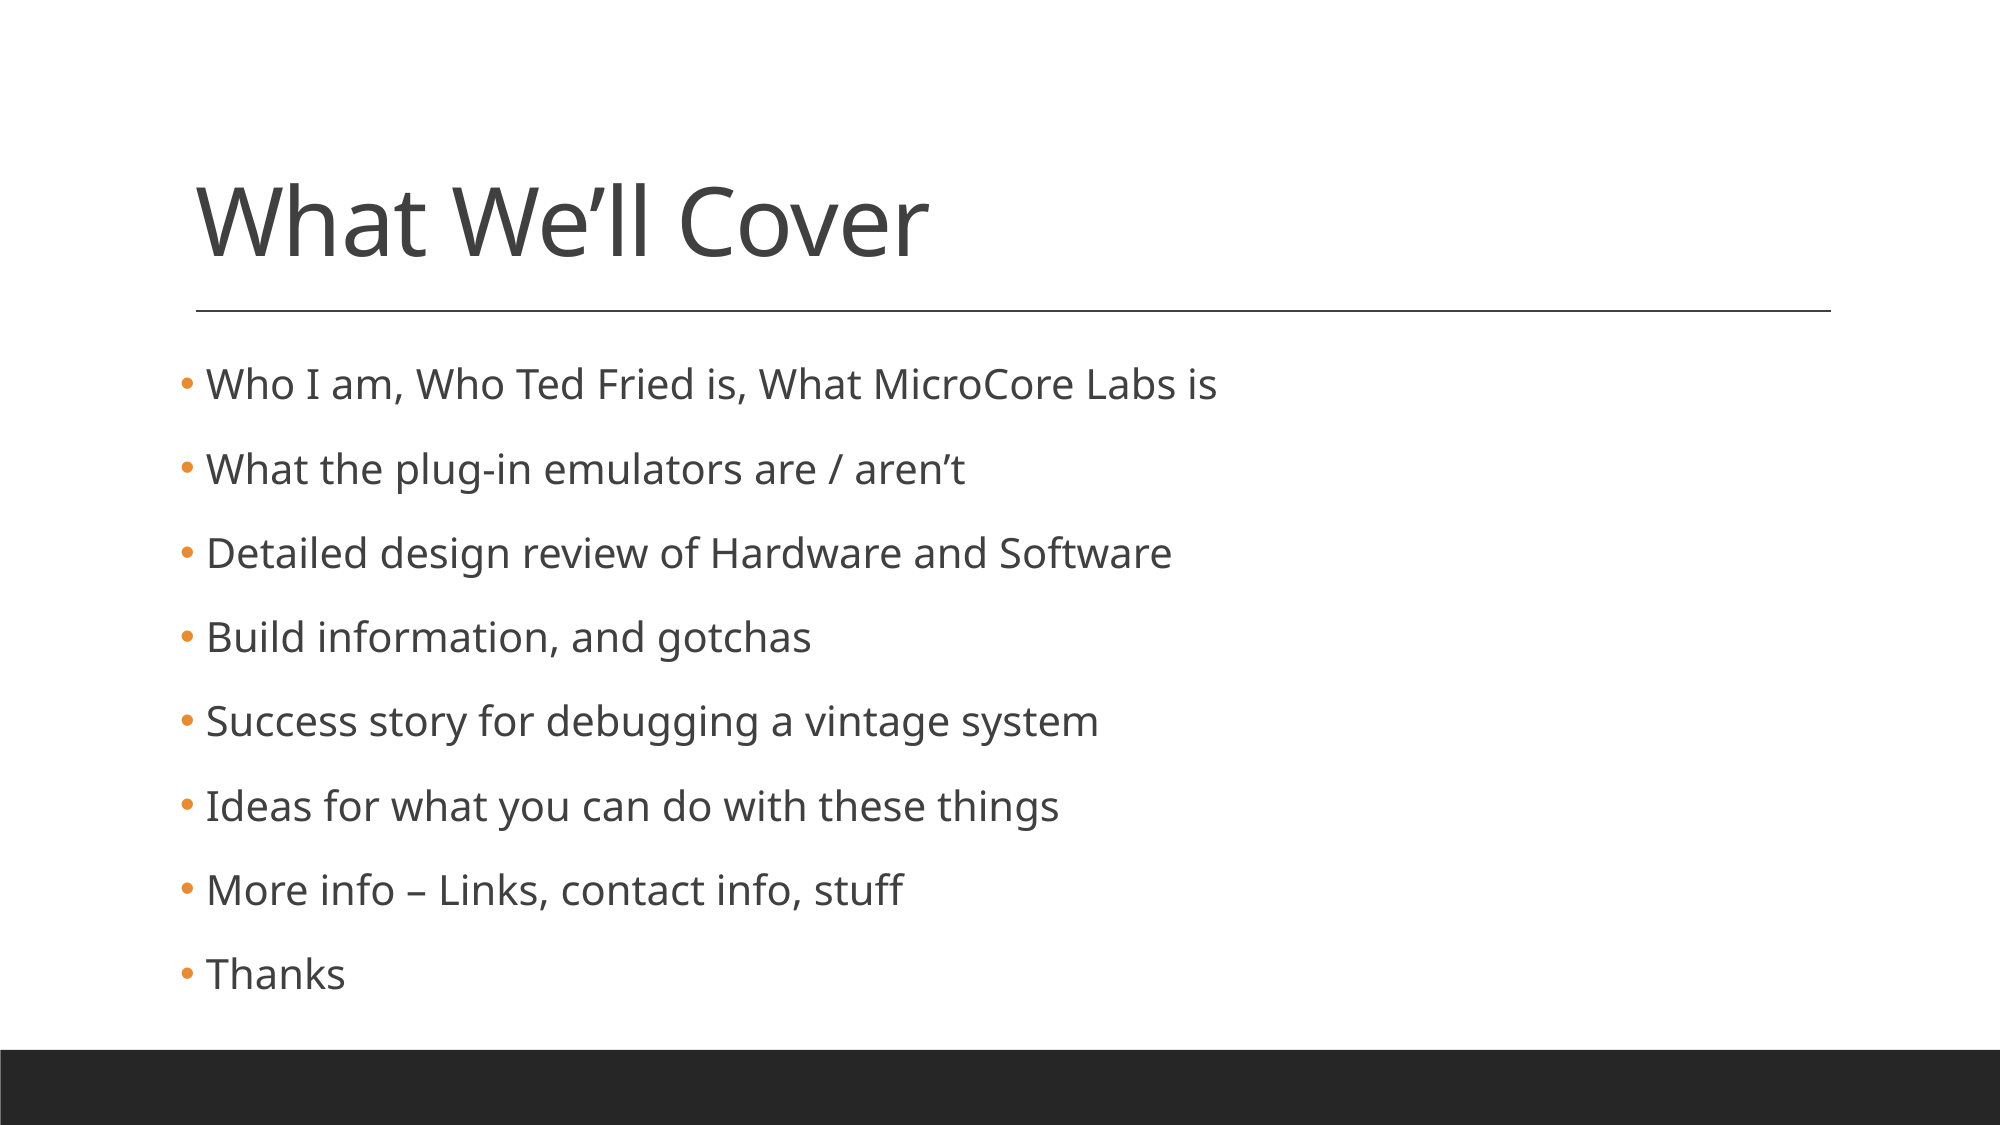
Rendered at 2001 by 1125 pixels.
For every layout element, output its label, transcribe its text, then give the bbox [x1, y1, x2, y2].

list Who I am, Who Ted Fried is, What MicroCore Labs is What the plug-in emulators are / aren’t Detailed design review of Hardware and Software Build information, and gotchas Success story for debugging a vintage system Ideas for what you can do with these things More info – Links, contact info, stuff Thanks [180, 345, 1830, 1017]
title What We’ll Cover [180, 47, 1830, 285]
